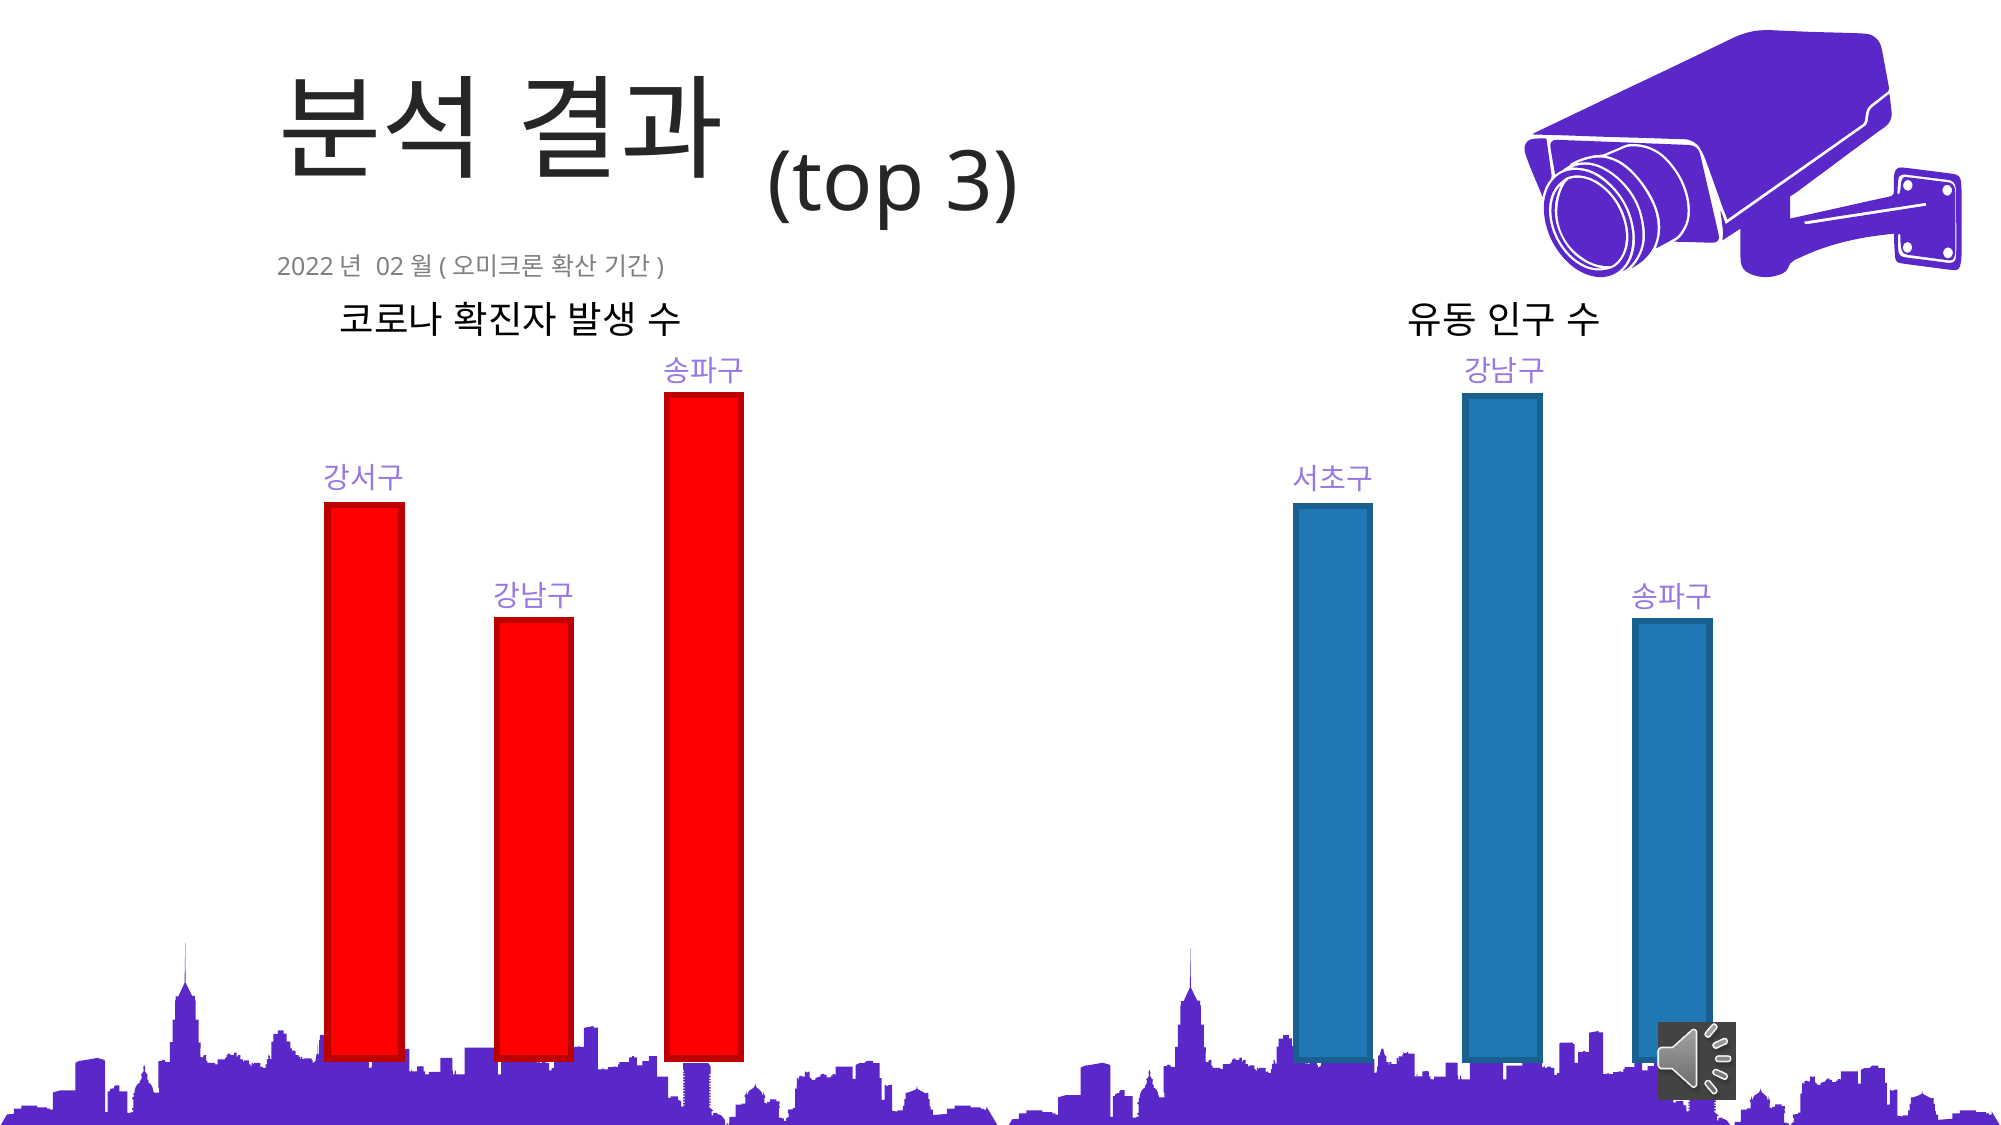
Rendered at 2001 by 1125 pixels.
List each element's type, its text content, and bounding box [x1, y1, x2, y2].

text_box 강남구 [478, 569, 590, 620]
text_box [496, 620, 572, 1060]
text_box [326, 504, 403, 1060]
text_box (top 3) [712, 124, 1075, 244]
text_box [1634, 621, 1711, 1061]
text_box 2022년 02월(오미크론 확산 기간) [262, 243, 863, 289]
text_box 송파구 [648, 344, 760, 395]
list 분석 결과 [16, 73, 986, 193]
text_box [1295, 505, 1371, 1061]
picture [1656, 1021, 1737, 1102]
text_box [1524, 29, 1962, 278]
text_box 코로나 확진자 발생 수 [325, 288, 697, 349]
text_box 강남구 [1449, 349, 1561, 395]
text_box 강서구 [309, 451, 420, 502]
text_box 유동 인구 수 [1393, 288, 1617, 349]
text_box 서초구 [1277, 452, 1389, 503]
text_box [1465, 395, 1541, 1061]
text_box [666, 395, 742, 1060]
text_box 송파구 [1617, 570, 1728, 621]
